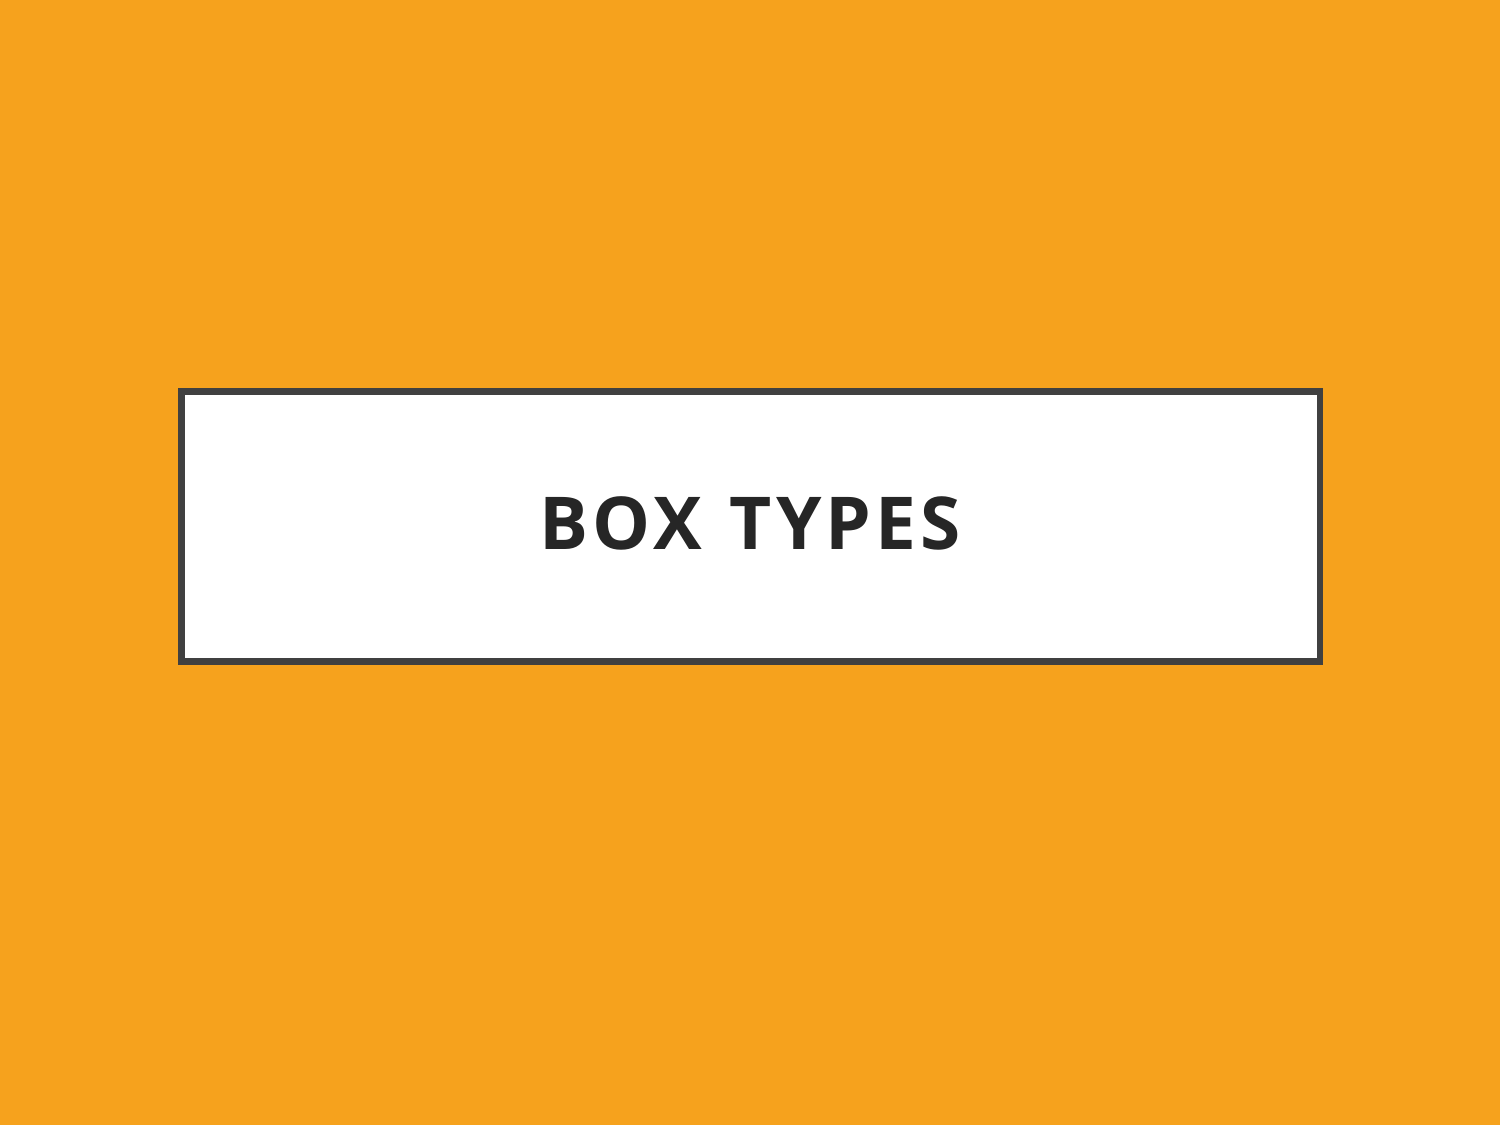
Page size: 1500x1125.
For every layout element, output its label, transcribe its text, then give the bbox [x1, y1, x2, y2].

title Box types [178, 388, 1323, 665]
